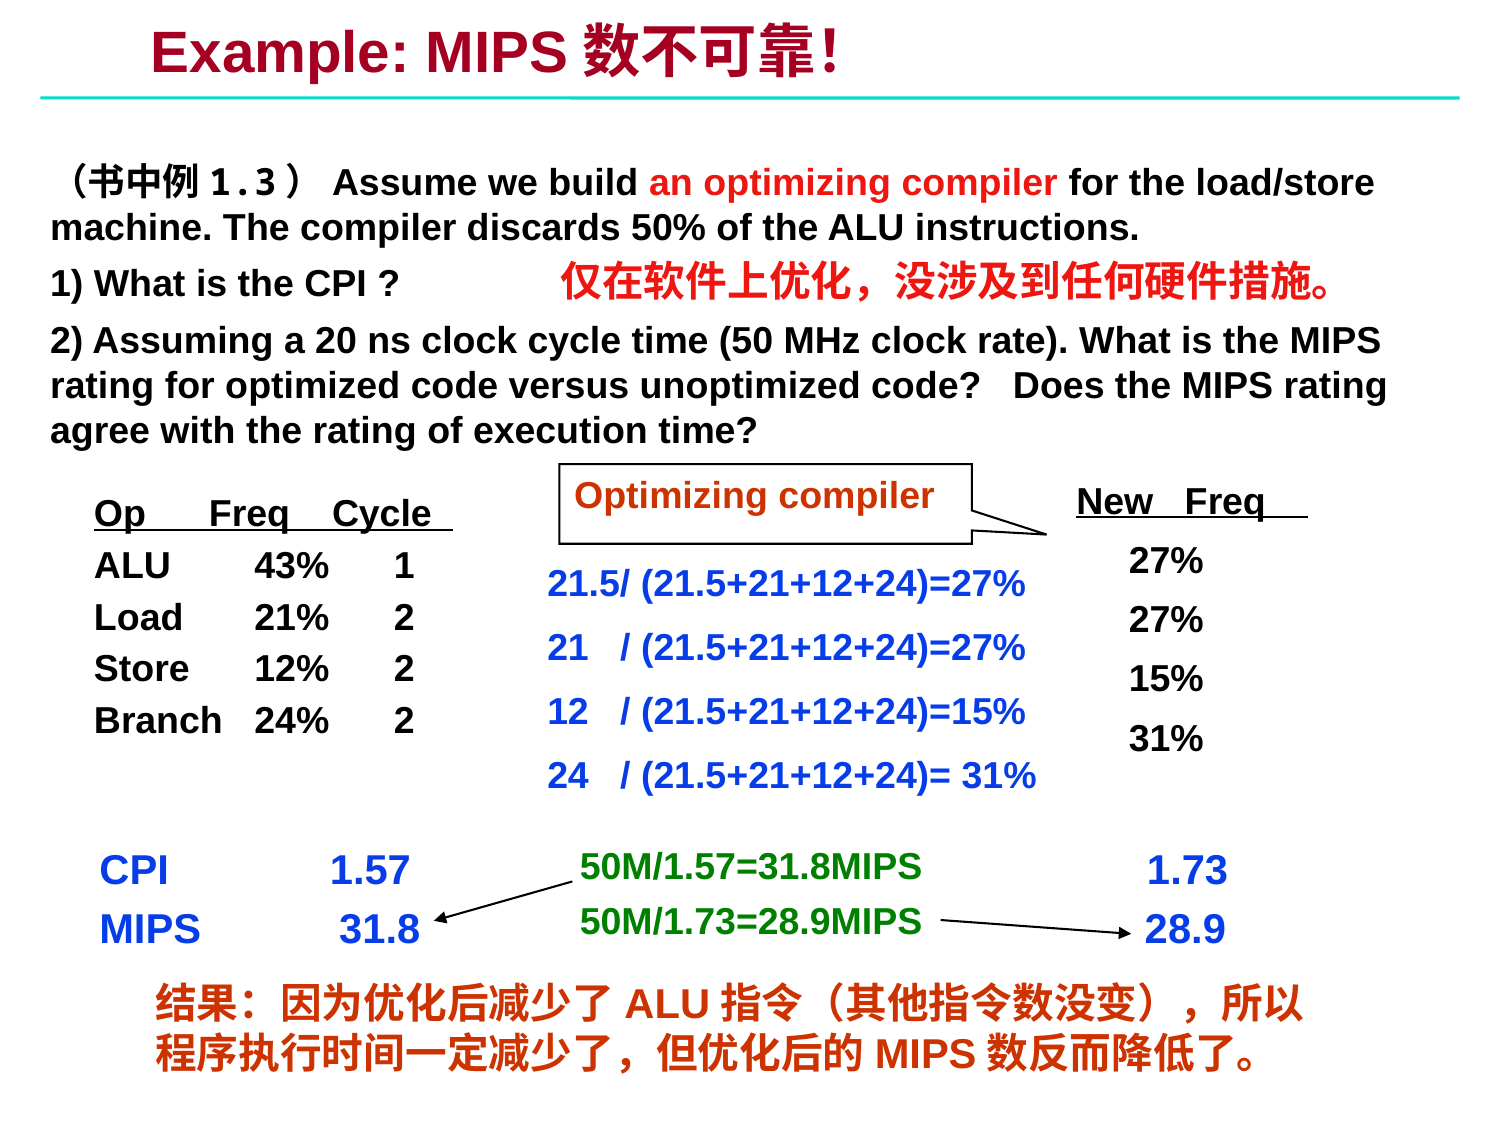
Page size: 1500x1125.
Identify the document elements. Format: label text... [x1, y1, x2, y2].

text_box （书中例1.3）Assume we build an optimizing compiler for the load/store machine. The compiler discards 50% of the ALU instructions. 1) What is the CPI ? 2) Assuming a 20 ns clock cycle time (50 MHz clock rate). What is the MIPS rating for optimized code versus unoptimized code? Does the MIPS rating agree with the rating of execution time? [35, 150, 1500, 458]
text_box 21.5/ (21.5+21+12+24)=27% 21 / (21.5+21+12+24)=27% 12 / (21.5+21+12+24)=15% 24 / (21.5+21+12+24)= 31% [532, 552, 1062, 804]
text_box [940, 919, 1132, 940]
text_box Op Freq Cycle ALU 43% 1 Load 21% 2 Store 12% 2 Branch 24% 2 [79, 486, 506, 750]
text_box [433, 881, 573, 924]
text_box 结果：因为优化后减少了ALU指令（其他指令数没变），所以程序执行时间一定减少了，但优化后的MIPS数反而降低了。 [140, 969, 1359, 1085]
text_box 仅在软件上优化，没涉及到任何硬件措施。 [483, 247, 1431, 313]
text_box Optimizing compiler [559, 464, 1047, 544]
text_box CPI 1.57 1.73 MIPS 31.8 28.9 [84, 835, 1269, 961]
text_box New Freq 27% 27% 15% 31% [1061, 474, 1324, 767]
title Example: MIPS数不可靠！ [140, 19, 1205, 90]
text_box 50M/1.57=31.8MIPS 50M/1.73=28.9MIPS [565, 835, 1053, 950]
